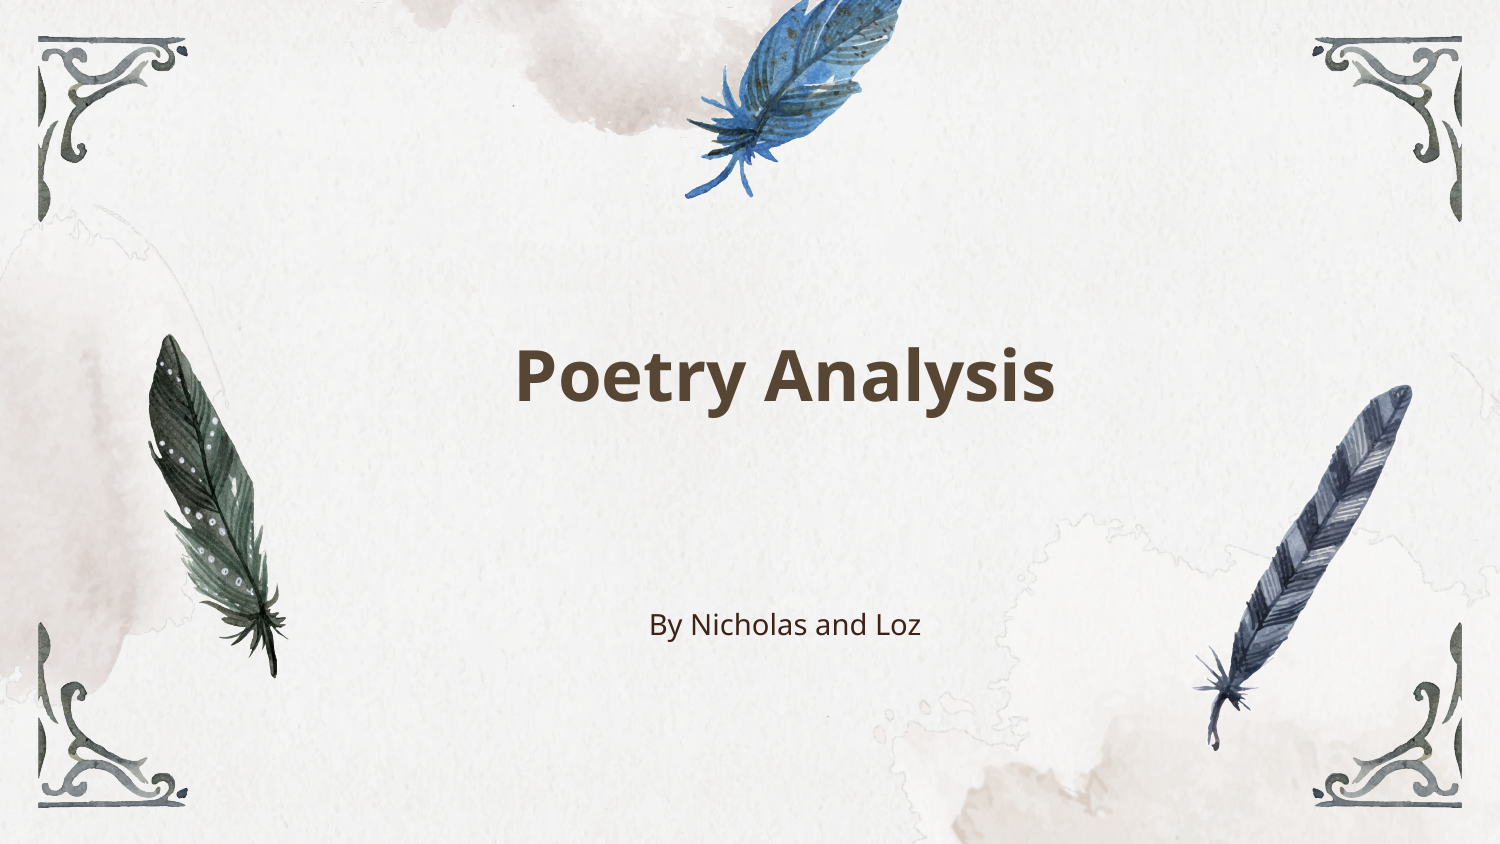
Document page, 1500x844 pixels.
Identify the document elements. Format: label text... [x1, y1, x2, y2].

subtitle By Nicholas and Loz [413, 586, 1157, 659]
title Poetry Analysis [302, 284, 1268, 666]
picture [38, 323, 308, 808]
picture [1312, 36, 1462, 222]
picture [38, 36, 188, 222]
picture [1157, 351, 1462, 808]
picture [637, 0, 933, 237]
